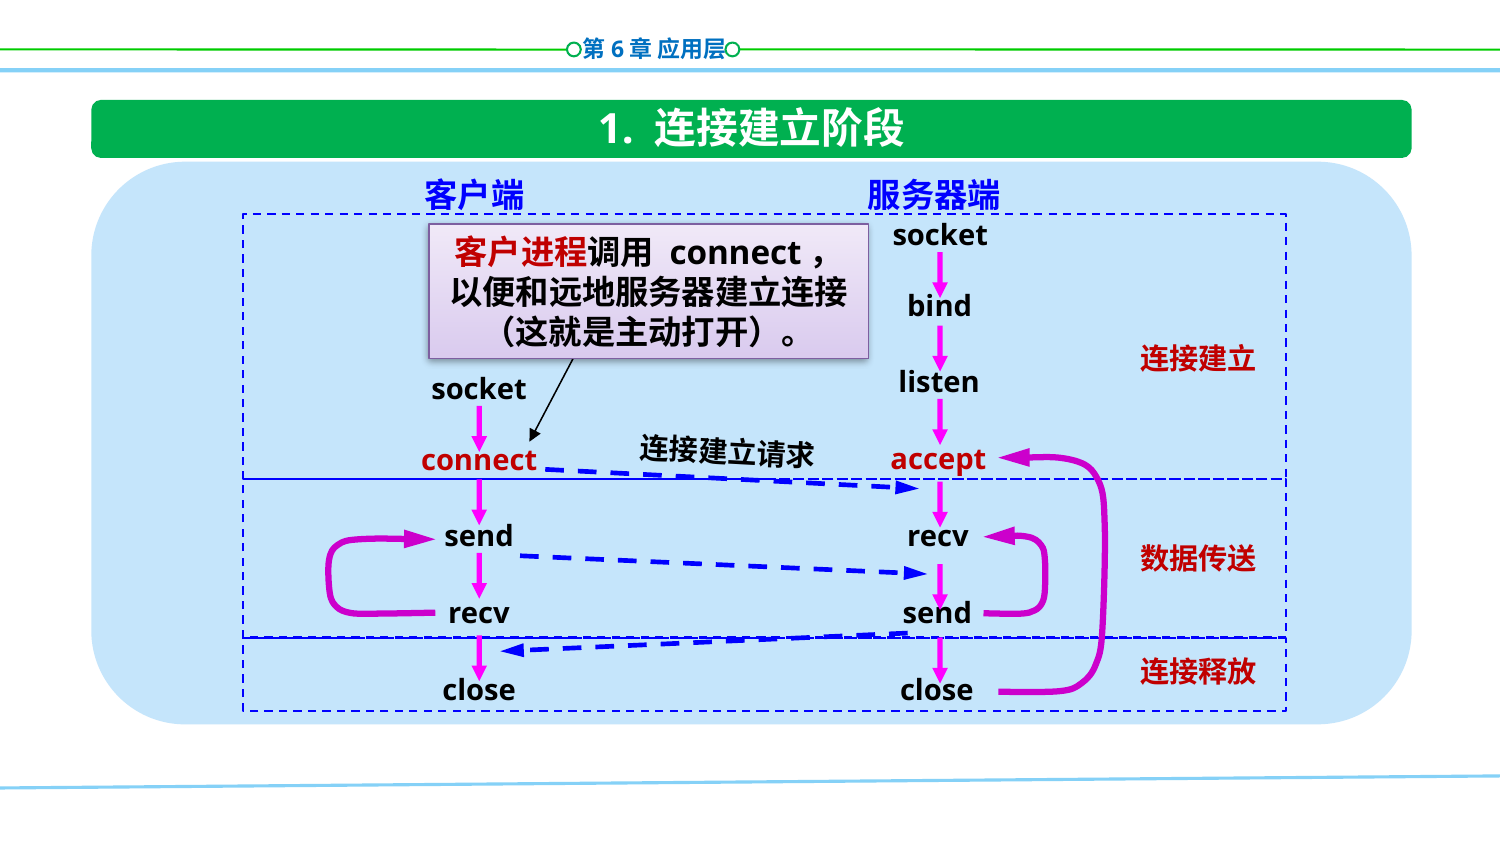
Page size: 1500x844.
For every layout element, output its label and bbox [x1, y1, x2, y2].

text_box [89, 94, 1414, 727]
